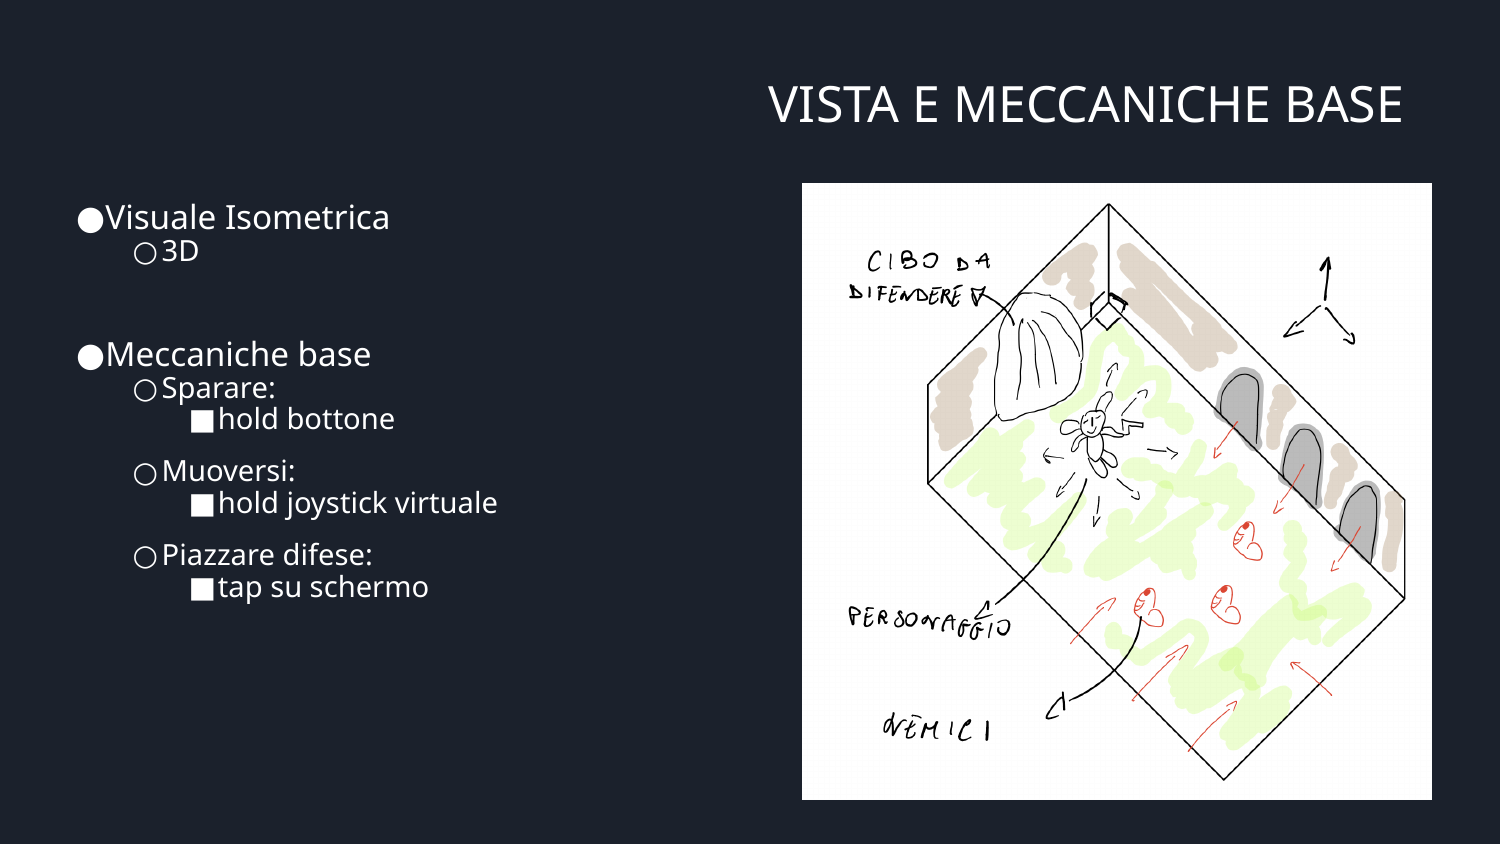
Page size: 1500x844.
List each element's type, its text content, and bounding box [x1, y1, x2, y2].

title VISTA E MECCANICHE BASE [356, 44, 1416, 169]
list Visuale Isometrica 3D Meccaniche base Sparare: hold bottone Muoversi: hold joystick virtuale Piazzare difese: tap su schermo [65, 195, 750, 827]
picture [801, 183, 1433, 801]
